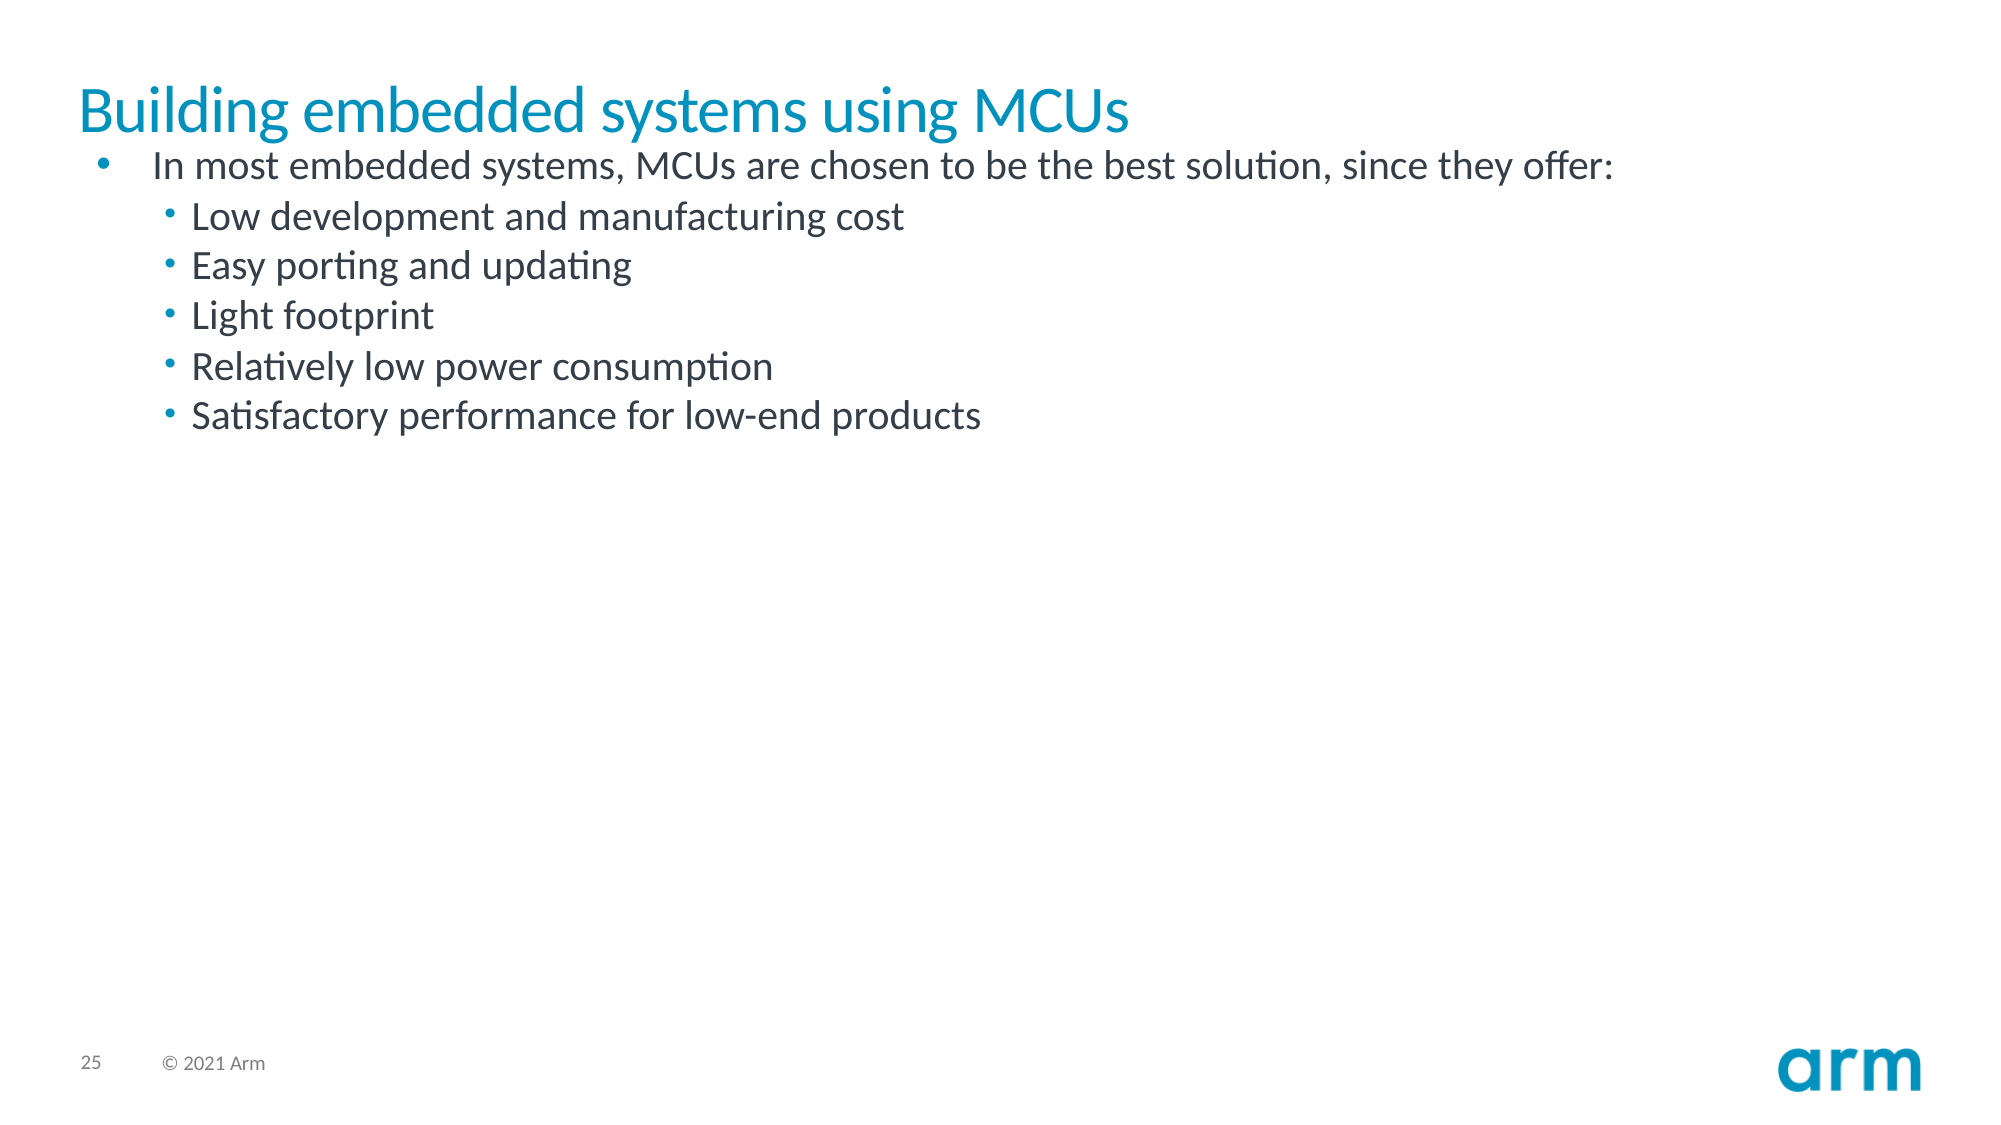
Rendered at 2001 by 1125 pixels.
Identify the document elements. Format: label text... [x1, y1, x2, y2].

list In most embedded systems, MCUs are chosen to be the best solution, since they offer: Low development and manufacturing cost Easy porting and updating Light footprint Relatively low power consumption Satisfactory performance for low-end products [96, 186, 1738, 1063]
picture [1777, 1047, 1922, 1093]
title Building embedded systems using MCUs [78, 78, 1922, 186]
